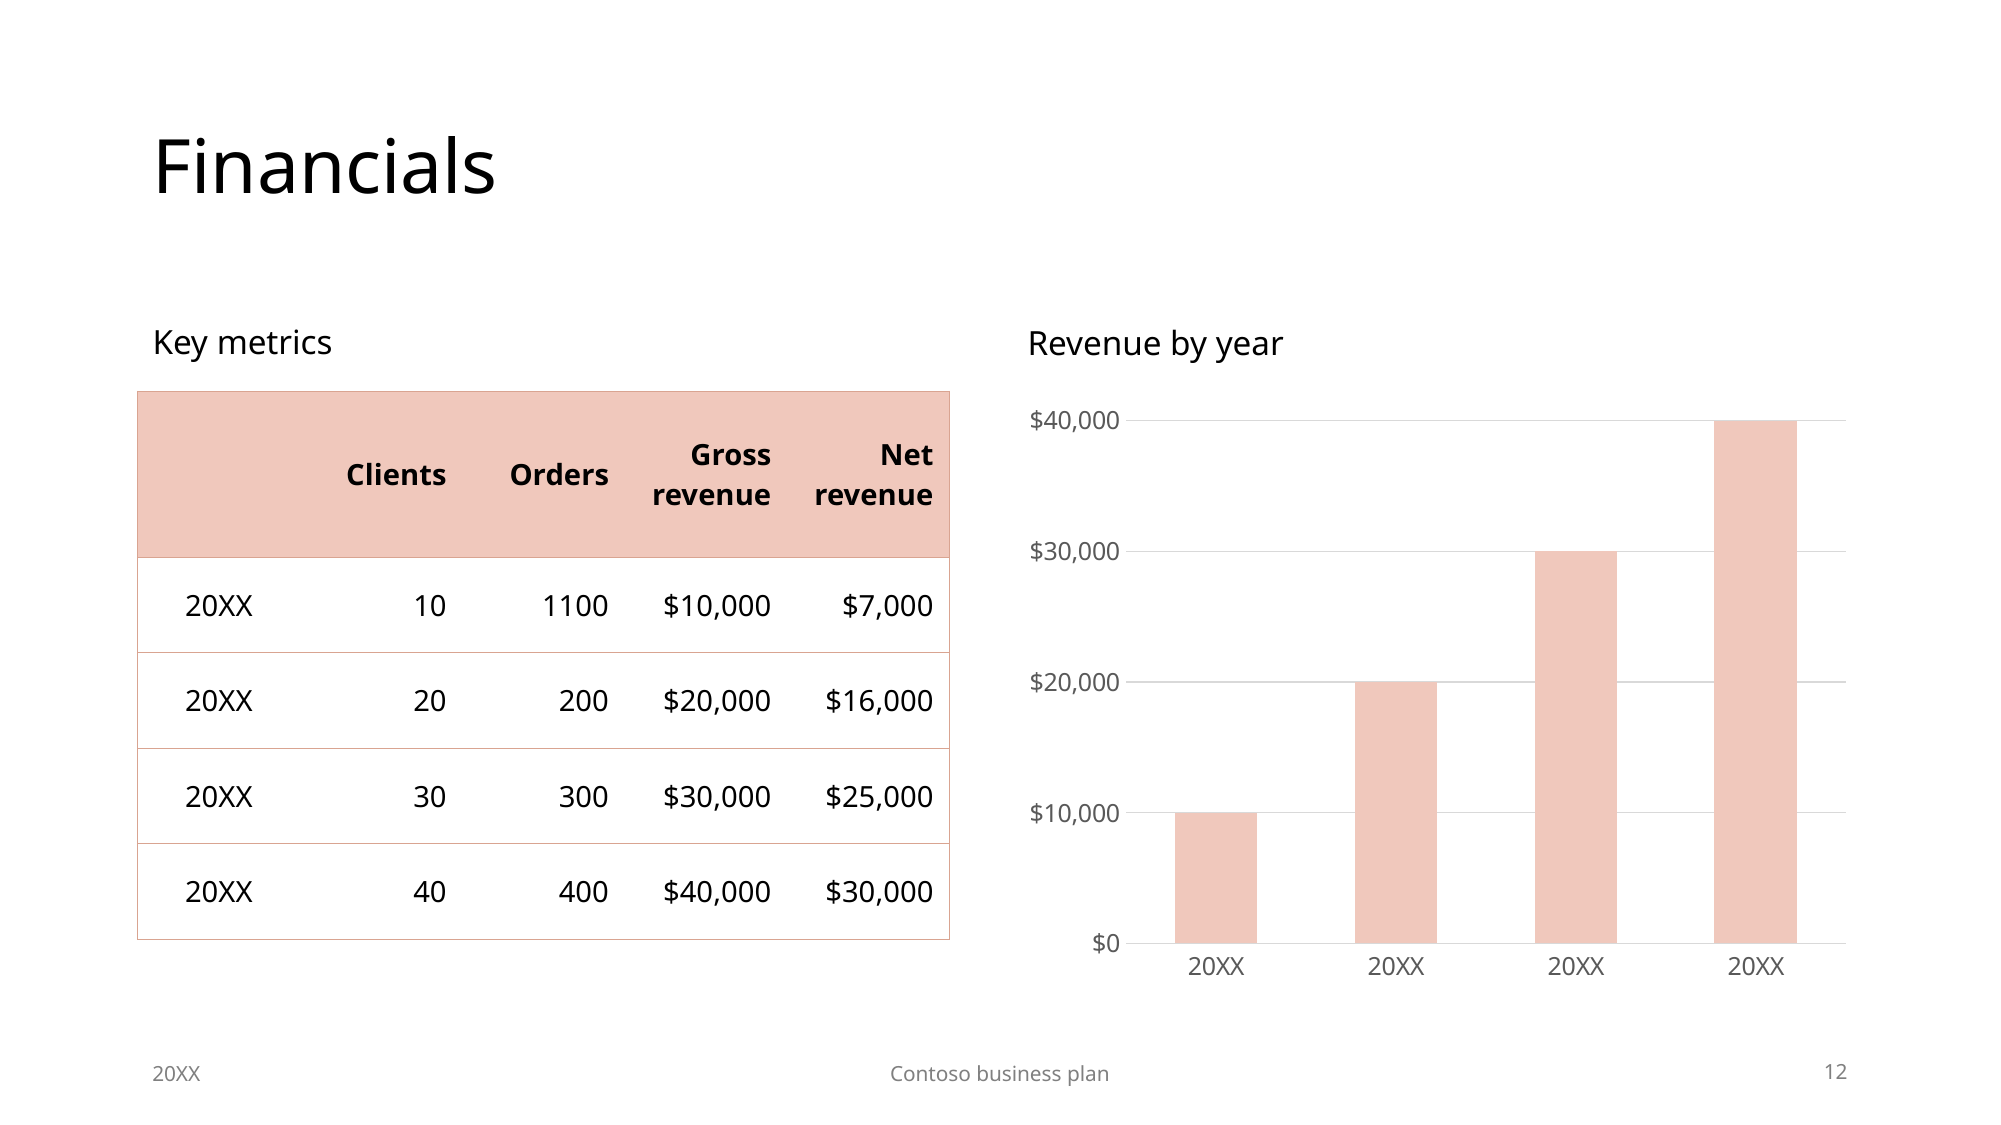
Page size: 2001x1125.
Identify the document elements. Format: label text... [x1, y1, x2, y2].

table_cell 200 [462, 653, 625, 748]
table_cell 20 [300, 653, 462, 748]
table_cell 20XX [138, 844, 300, 939]
table_cell $30,000 [625, 749, 787, 843]
table_header Gross revenue [625, 392, 787, 557]
footer Contoso business plan [662, 1042, 1338, 1103]
table_cell 20XX [138, 653, 300, 748]
table_header Clients [300, 392, 462, 557]
table_cell $40,000 [625, 844, 787, 939]
title Financials [137, 117, 1863, 223]
table_cell 40 [300, 844, 462, 939]
table_cell 20XX [138, 749, 300, 843]
table_header [138, 392, 300, 557]
table_cell 400 [462, 844, 625, 939]
table_cell $16,000 [787, 653, 949, 748]
table_cell 10 [300, 558, 462, 652]
table_cell $20,000 [625, 653, 787, 748]
table_cell $25,000 [787, 749, 949, 843]
chart [1012, 391, 1863, 996]
table_cell 30 [300, 749, 462, 843]
slide_number 20XX [137, 1042, 588, 1103]
list Revenue by year [1012, 298, 1863, 389]
table_header Net revenue [787, 392, 949, 557]
table_cell $30,000 [787, 844, 949, 939]
table_header Orders [462, 392, 625, 557]
table_cell $10,000 [625, 558, 787, 652]
list Key metrics [137, 298, 984, 389]
table_cell 20XX [138, 558, 300, 652]
table_cell 1100 [462, 558, 625, 652]
table_cell $7,000 [787, 558, 949, 652]
slide_number 12 [1412, 1042, 1863, 1103]
table_cell 300 [462, 749, 625, 843]
